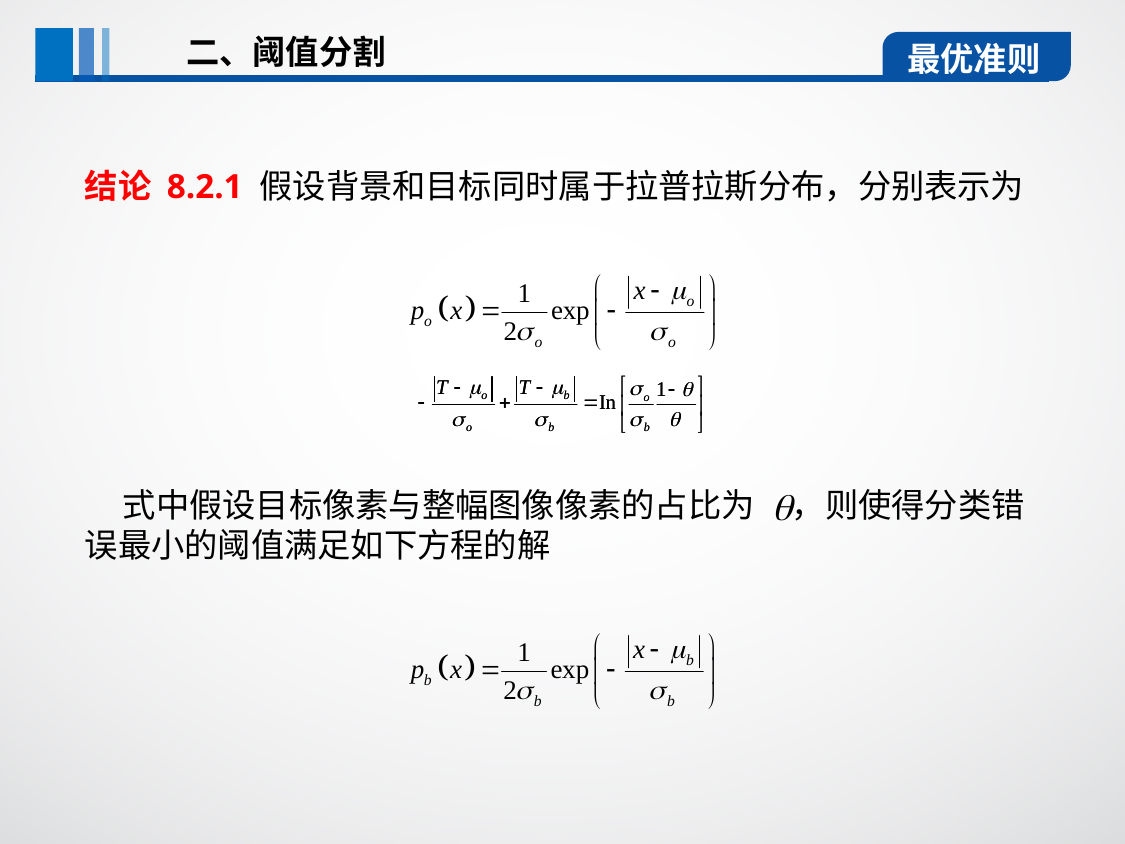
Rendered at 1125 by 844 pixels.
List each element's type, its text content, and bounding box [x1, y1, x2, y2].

text_box 结论 8.2.1 假设背景和目标同时属于拉普拉斯分布，分别表示为 式中假设目标像素与整幅图像像素的占比为 ，则使得分类错误最小的阈值满足如下方程的解 [70, 157, 1055, 652]
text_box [767, 486, 804, 531]
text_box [402, 267, 723, 357]
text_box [402, 626, 723, 716]
text_box 二、阈值分割 [55, 23, 518, 79]
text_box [414, 369, 711, 439]
text_box 最优准则 [892, 31, 1067, 86]
picture [0, 0, 1125, 844]
